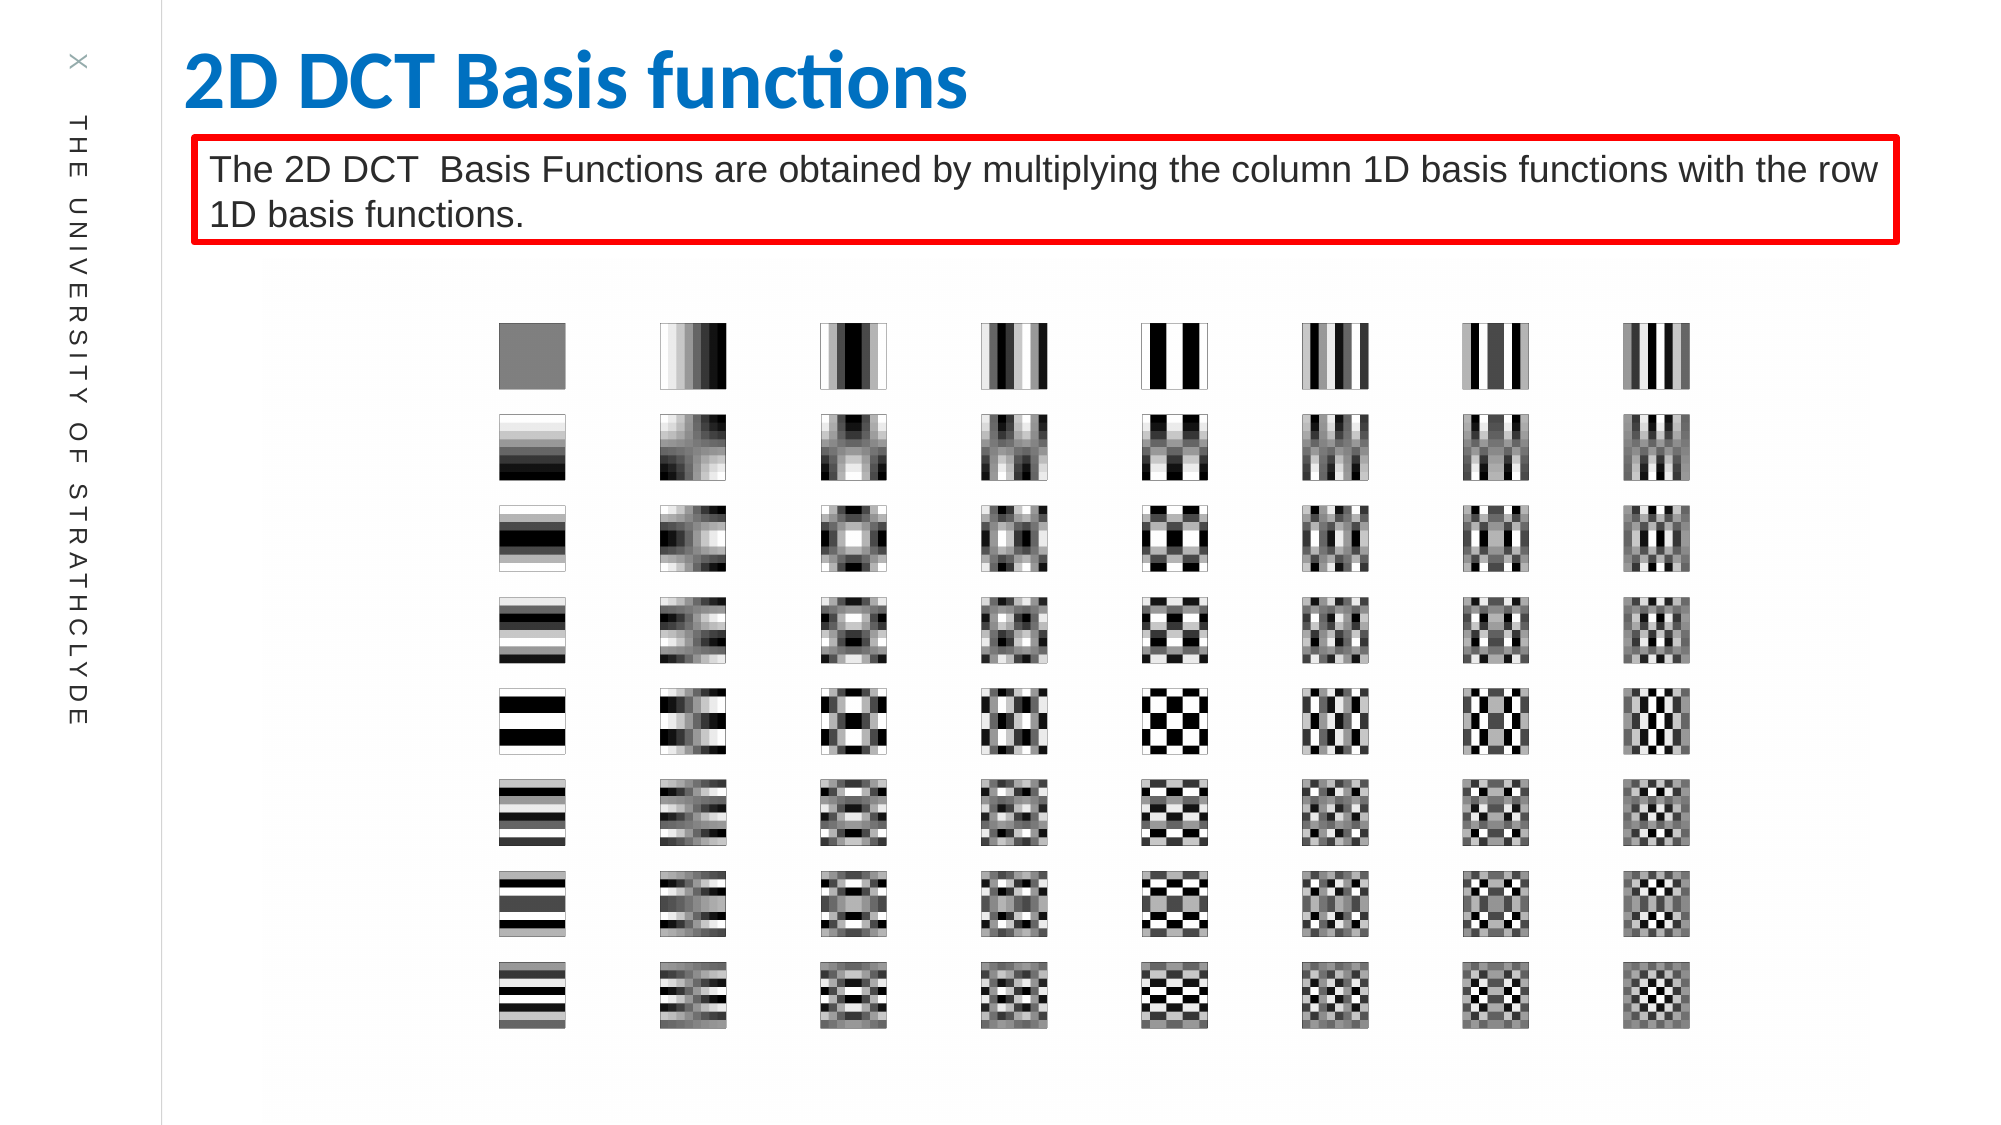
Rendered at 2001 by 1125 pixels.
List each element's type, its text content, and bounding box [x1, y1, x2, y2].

text_box 2D DCT Basis functions [168, 0, 1575, 150]
picture [262, 258, 1870, 1123]
text_box The 2D DCT Basis Functions are obtained by multiplying the column 1D basis functions with the row 1D basis functions. [194, 137, 1897, 243]
